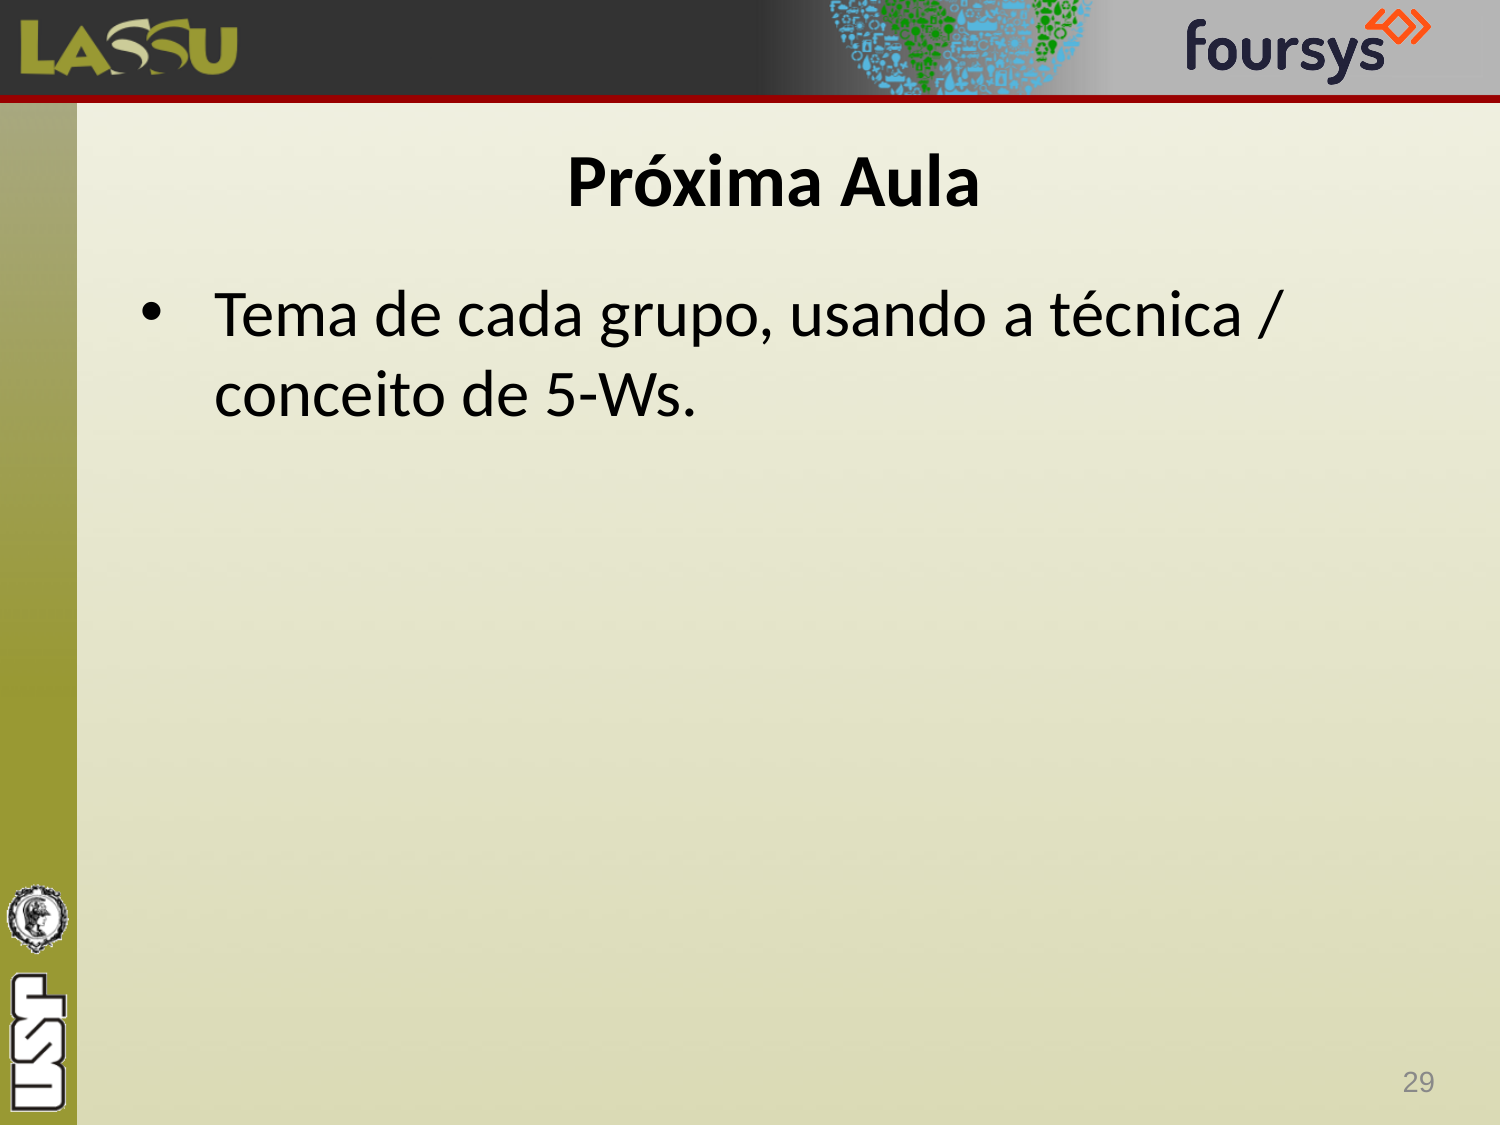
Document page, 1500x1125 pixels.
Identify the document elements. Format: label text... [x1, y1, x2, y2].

list Tema de cada grupo, usando a técnica / conceito de 5-Ws. [125, 262, 1425, 1005]
picture [0, 0, 1500, 1125]
title Próxima Aula [125, 120, 1425, 233]
slide_number 29 [1099, 1055, 1451, 1106]
